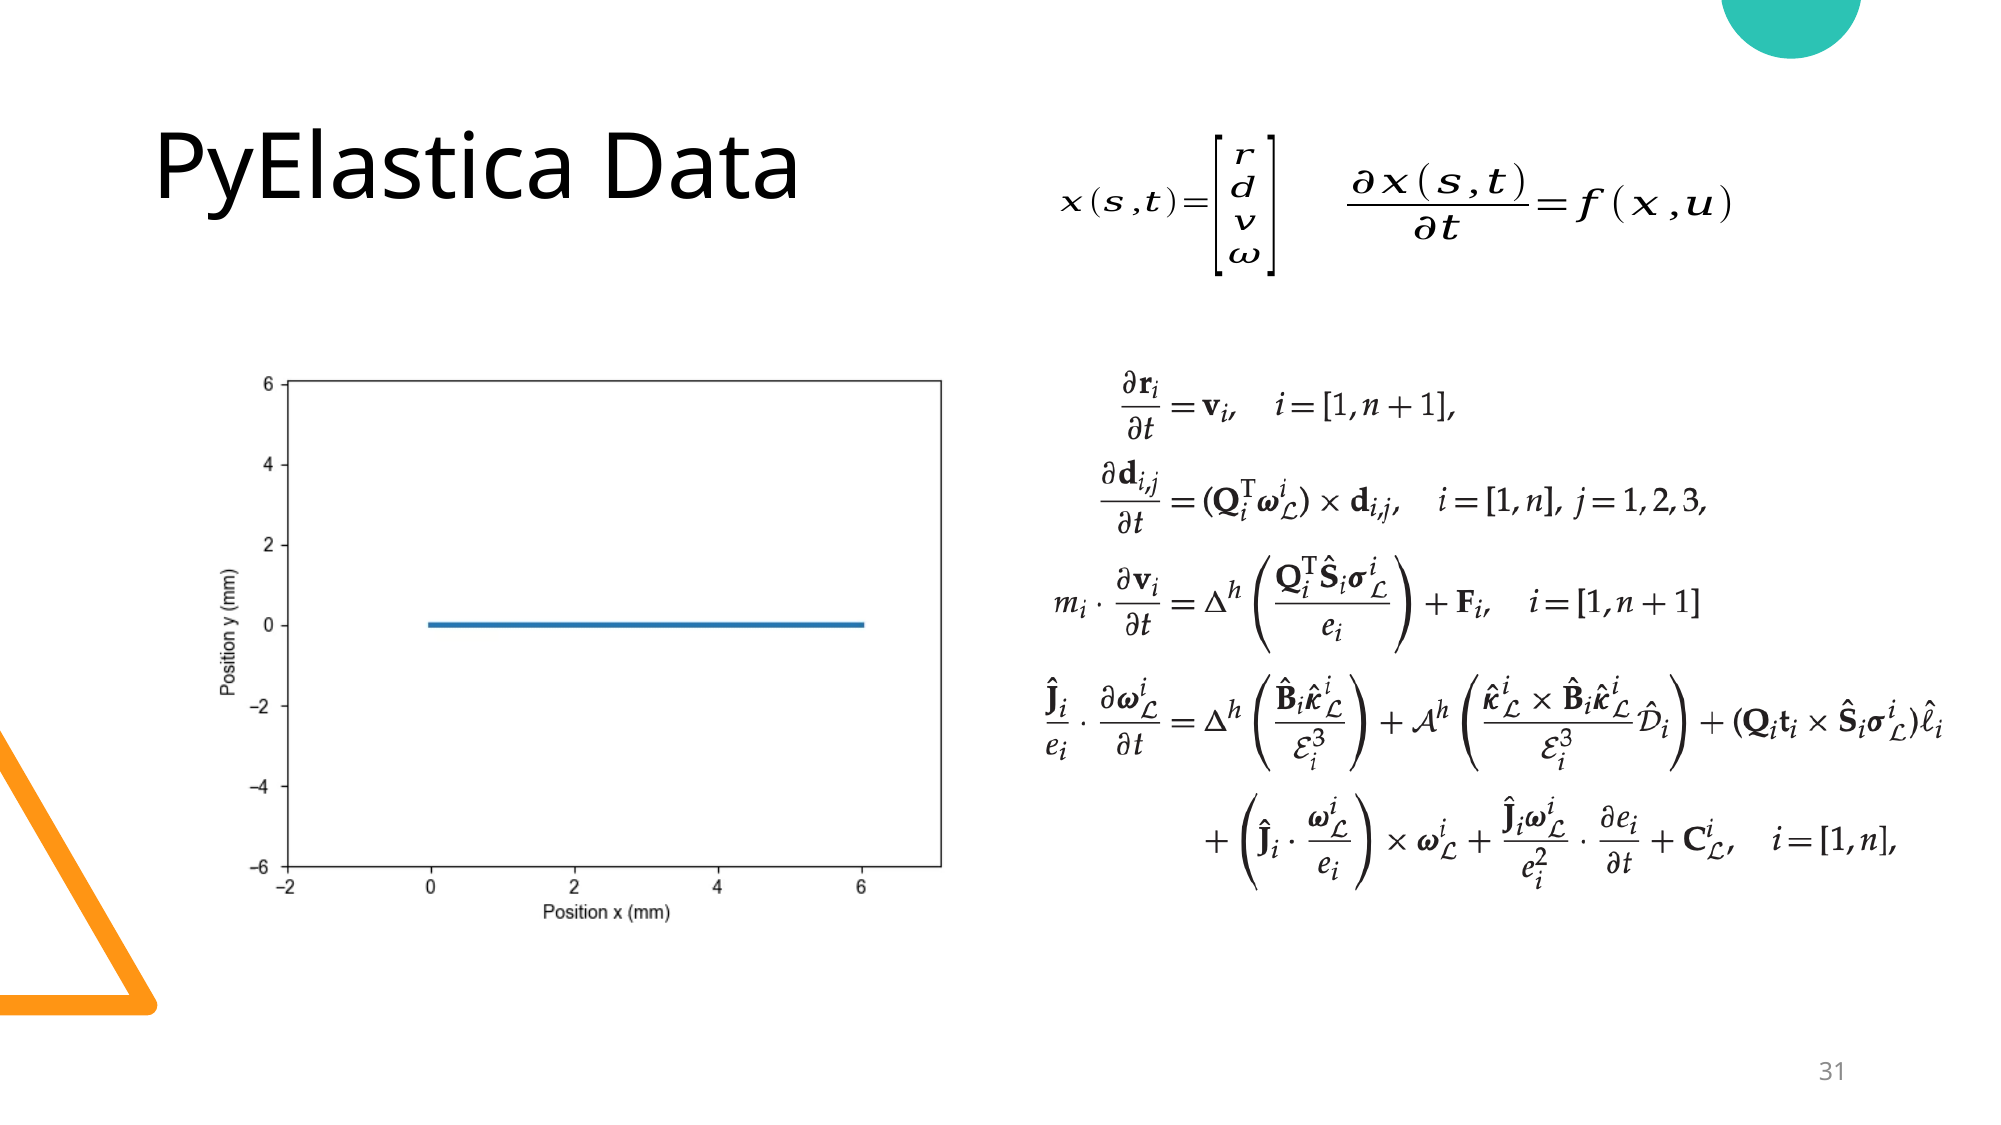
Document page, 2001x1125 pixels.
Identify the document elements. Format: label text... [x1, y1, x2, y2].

title PyElastica Data [137, 59, 1863, 278]
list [181, 303, 1026, 937]
picture [999, 355, 1984, 897]
slide_number 31 [1412, 1042, 1863, 1103]
